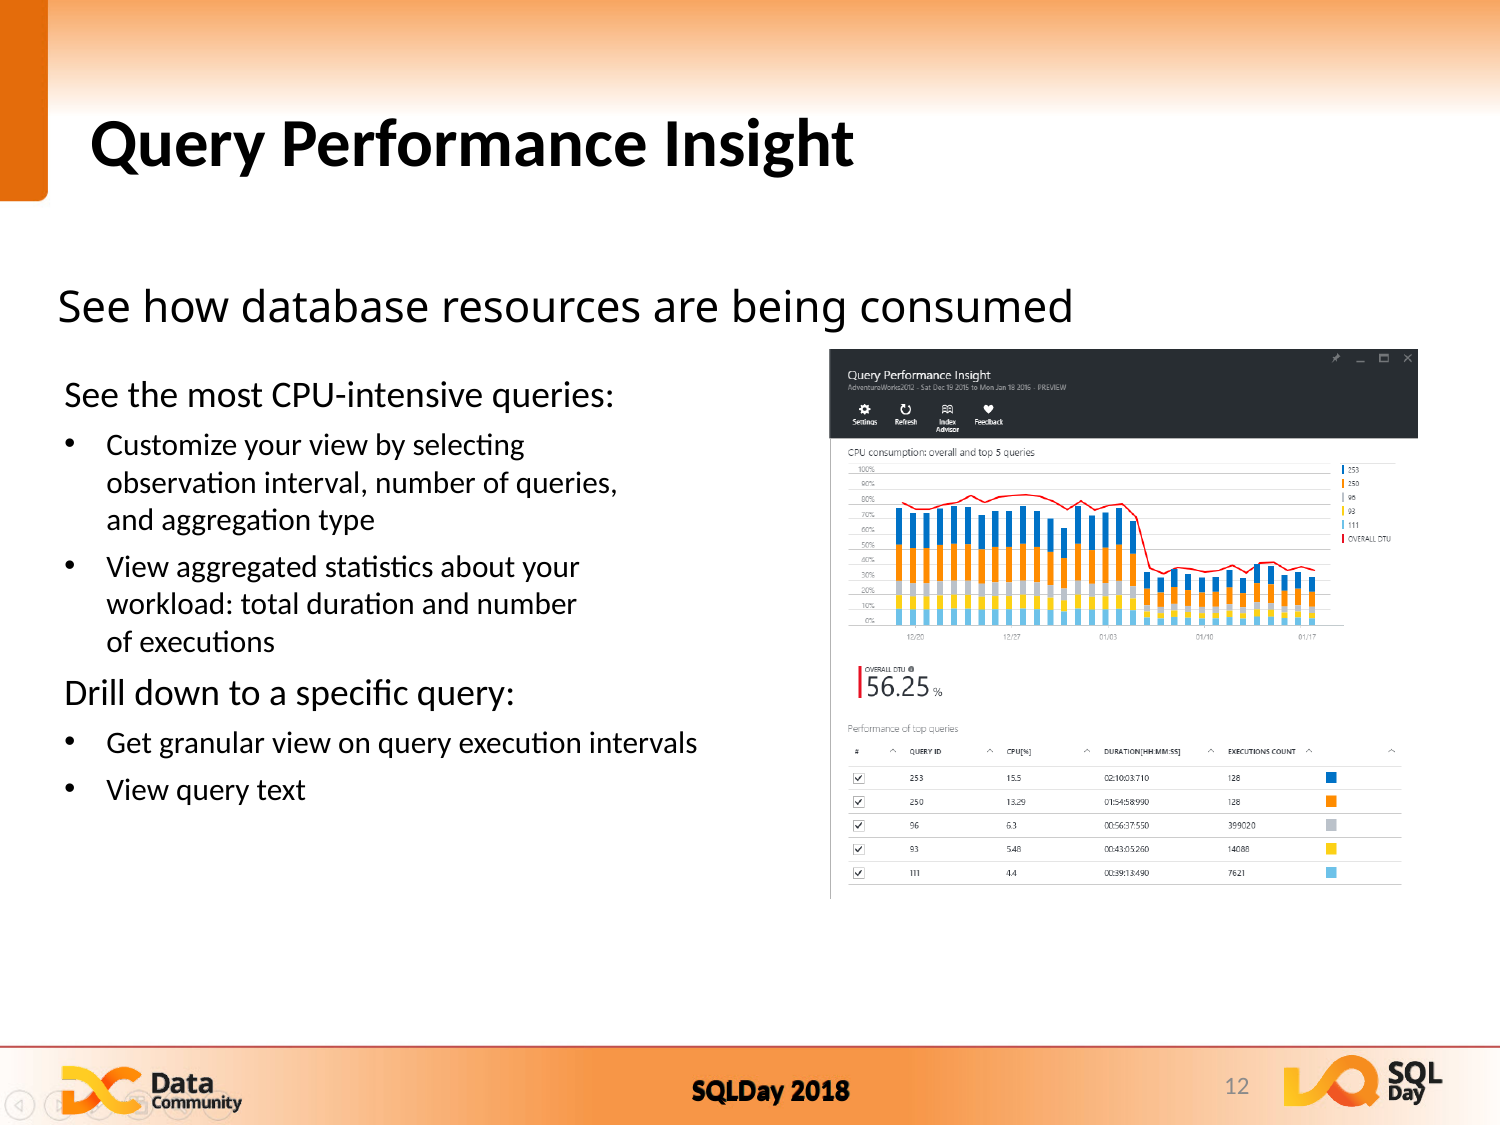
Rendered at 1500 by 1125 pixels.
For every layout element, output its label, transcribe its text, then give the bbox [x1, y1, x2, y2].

slide_number 12 [927, 1054, 1265, 1115]
title Query Performance Insight [75, 45, 1425, 233]
text_box See how database resources are being consumed [42, 270, 1419, 339]
text_box See the most CPU-intensive queries: Customize your view by selecting observation interval, number of queries, and aggregation type View aggregated statistics about your workload: total duration and number of executions Drill down to a specific query: Get granular view on query execution intervals View query text [33, 354, 785, 822]
picture [0, 0, 1500, 1125]
